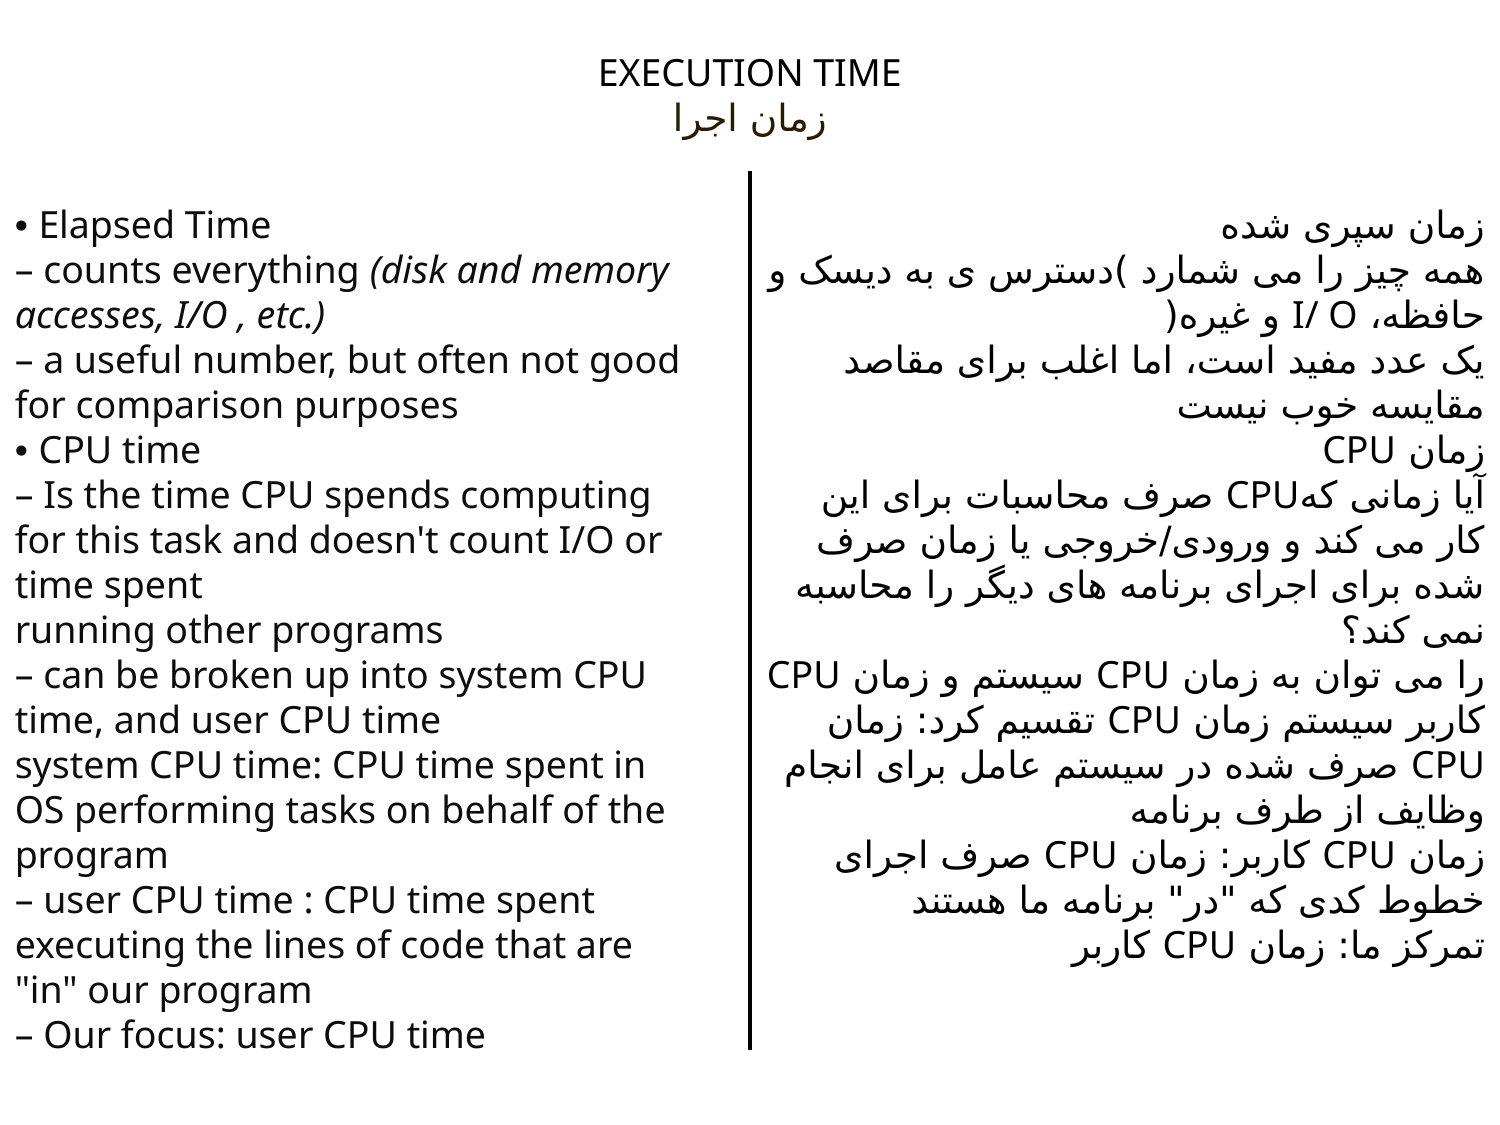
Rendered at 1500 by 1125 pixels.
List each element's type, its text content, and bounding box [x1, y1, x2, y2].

text_box زمان سپری شده همه چیز را می شمارد )دسترس ی به دیسک و حافظه، I/ O و غیره( یک عدد مفید است، اما اغلب برای مقاصد مقایسه خوب نیست زمان CPU آیا زمانی کهCPU صرف محاسبات برای این کار می کند و ورودی/خروجی یا زمان صرف شده برای اجرای برنامه های دیگر را محاسبه نمی کند؟ را می توان به زمان CPU سیستم و زمان CPU کاربر سیستم زمان CPU تقسیم کرد: زمان CPU صرف شده در سیستم عامل برای انجام وظایف از طرف برنامه زمان CPU کاربر: زمان CPU صرف اجرای خطوط کدی که "در" برنامه ما هستند تمرکز ما: زمان CPU کاربر [751, 193, 1500, 974]
text_box EXECUTION TIME زمان اجرا [0, 41, 1500, 146]
text_box • Elapsed Time – counts everything (disk and memory accesses, I/O , etc.) – a useful number, but often not good for comparison purposes • CPU time – Is the time CPU spends computing for this task and doesn't count I/O or time spent running other programs – can be broken up into system CPU time, and user CPU time system CPU time: CPU time spent in OS performing tasks on behalf of the program – user CPU time : CPU time spent executing the lines of code that are "in" our program – Our focus: user CPU time [0, 193, 697, 1064]
